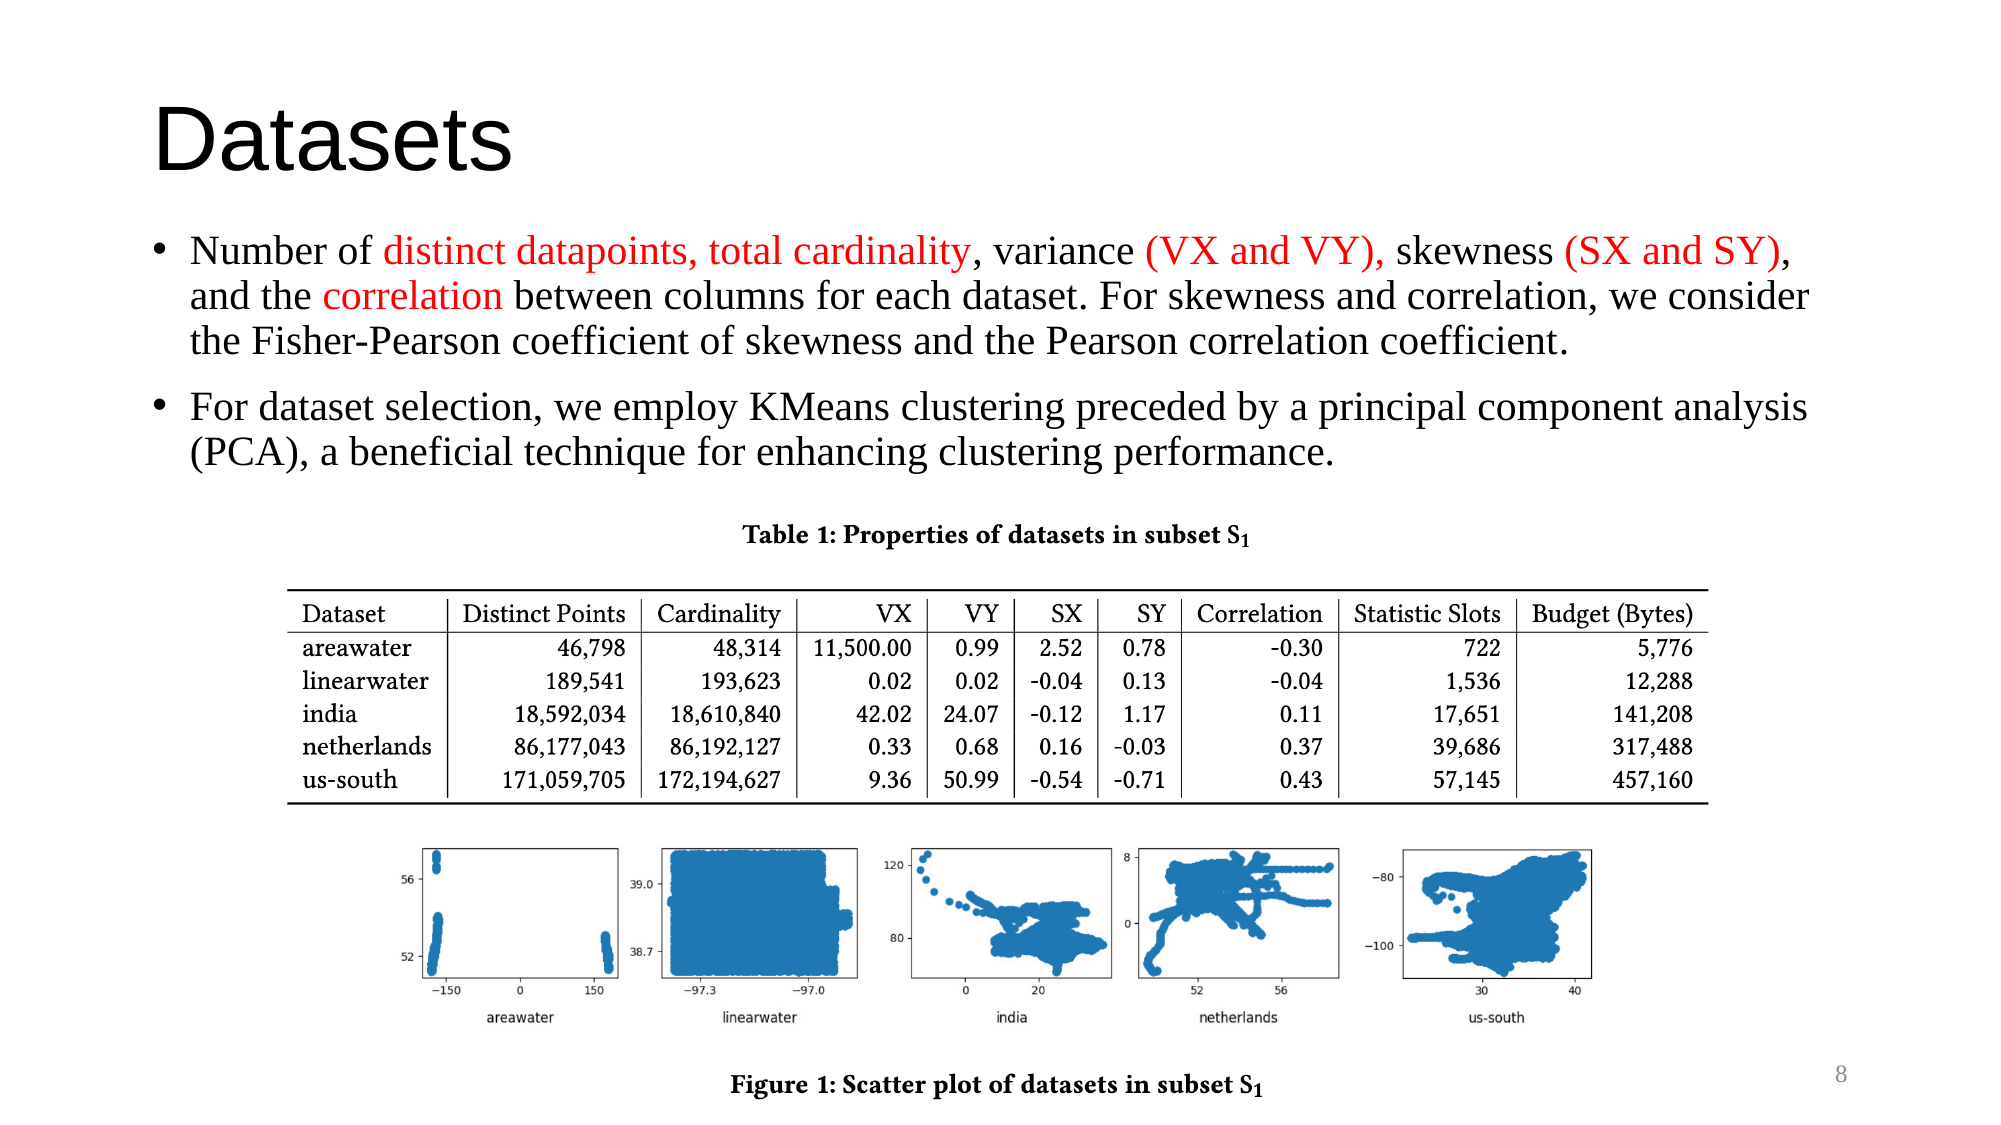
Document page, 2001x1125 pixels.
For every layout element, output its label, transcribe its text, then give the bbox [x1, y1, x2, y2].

slide_number 8 [1718, 1042, 1863, 1103]
title Datasets [137, 59, 1863, 220]
list Number of distinct datapoints, total cardinality, variance (VX and VY), skewness (SX and SY), and the correlation between columns for each dataset. For skewness and correlation, we consider the Fisher-Pearson coefficient of skewness and the Pearson correlation coefficient. For dataset selection, we employ KMeans clustering preceded by a principal component analysis (PCA), a beneficial technique for enhancing clustering performance. [137, 220, 1863, 1014]
picture [282, 513, 1718, 1103]
